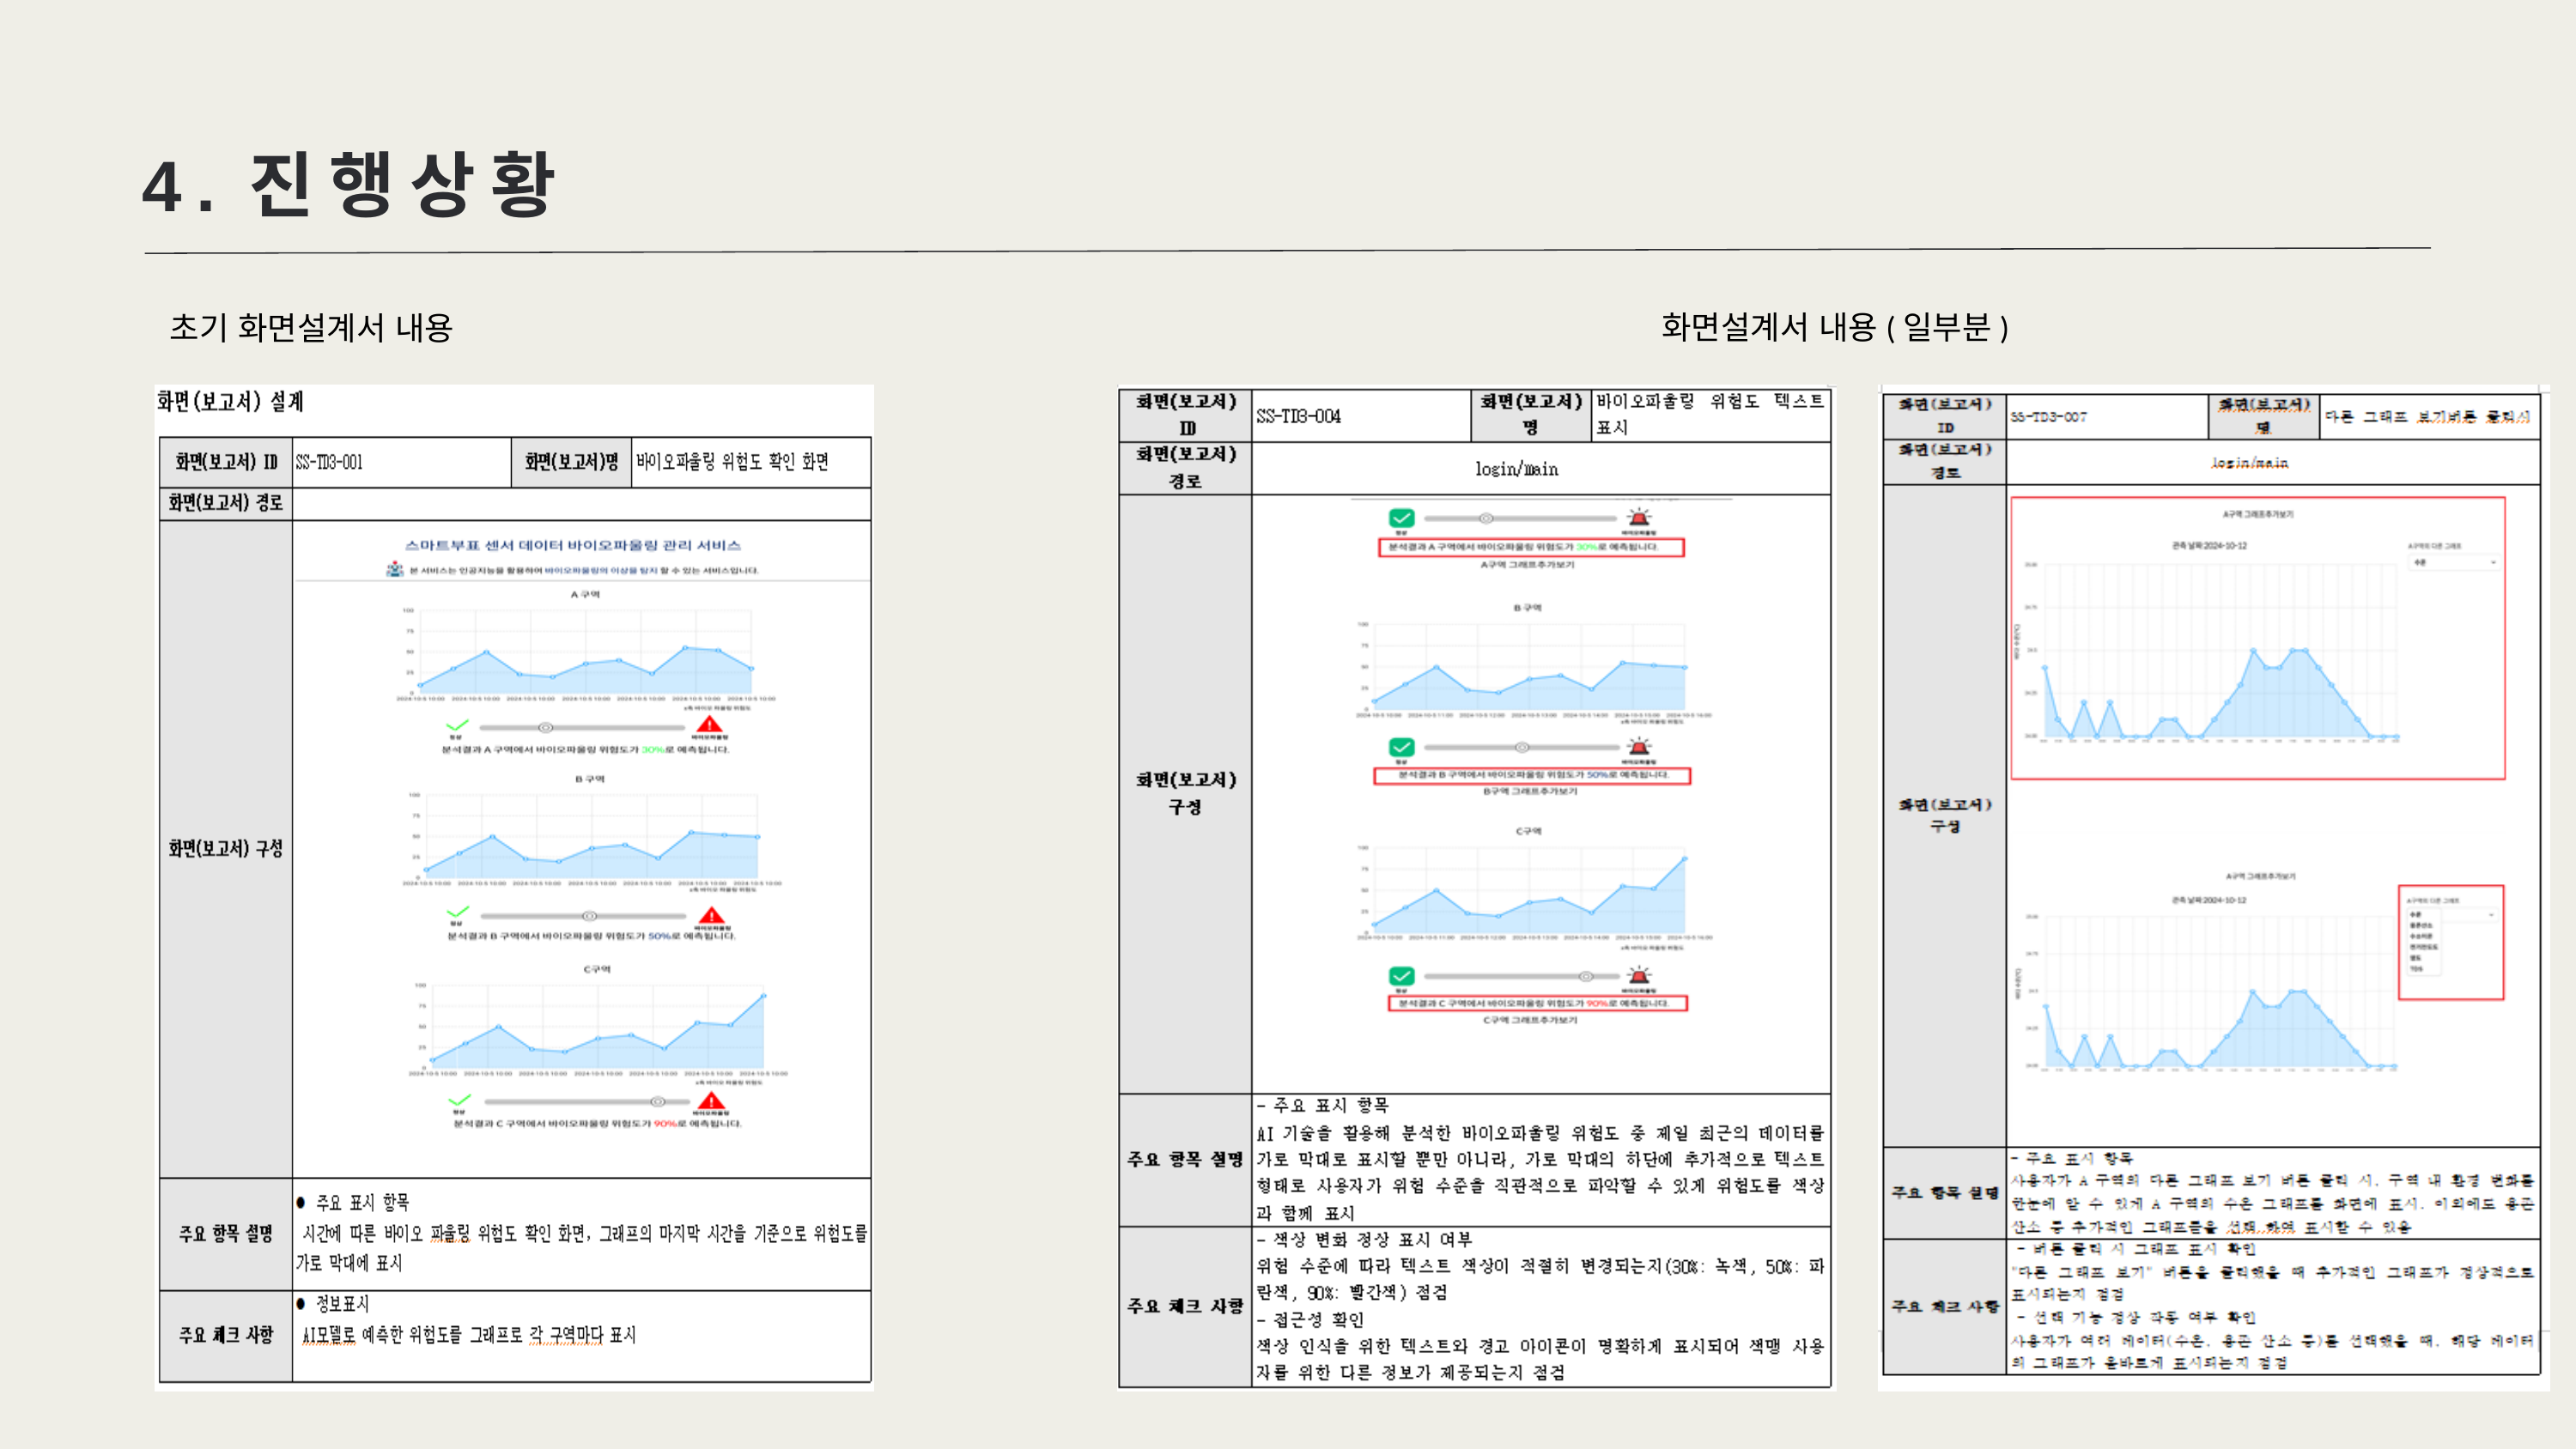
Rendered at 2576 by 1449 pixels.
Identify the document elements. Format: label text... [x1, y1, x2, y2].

picture [1116, 385, 1837, 1391]
text_box 초기 화면설계서 내용 [156, 301, 530, 354]
picture [1878, 385, 2550, 1391]
text_box 화면설계서 내용(일부분) [1649, 300, 2108, 353]
text_box 4.진행상황 [142, 132, 2428, 226]
picture [154, 385, 874, 1391]
